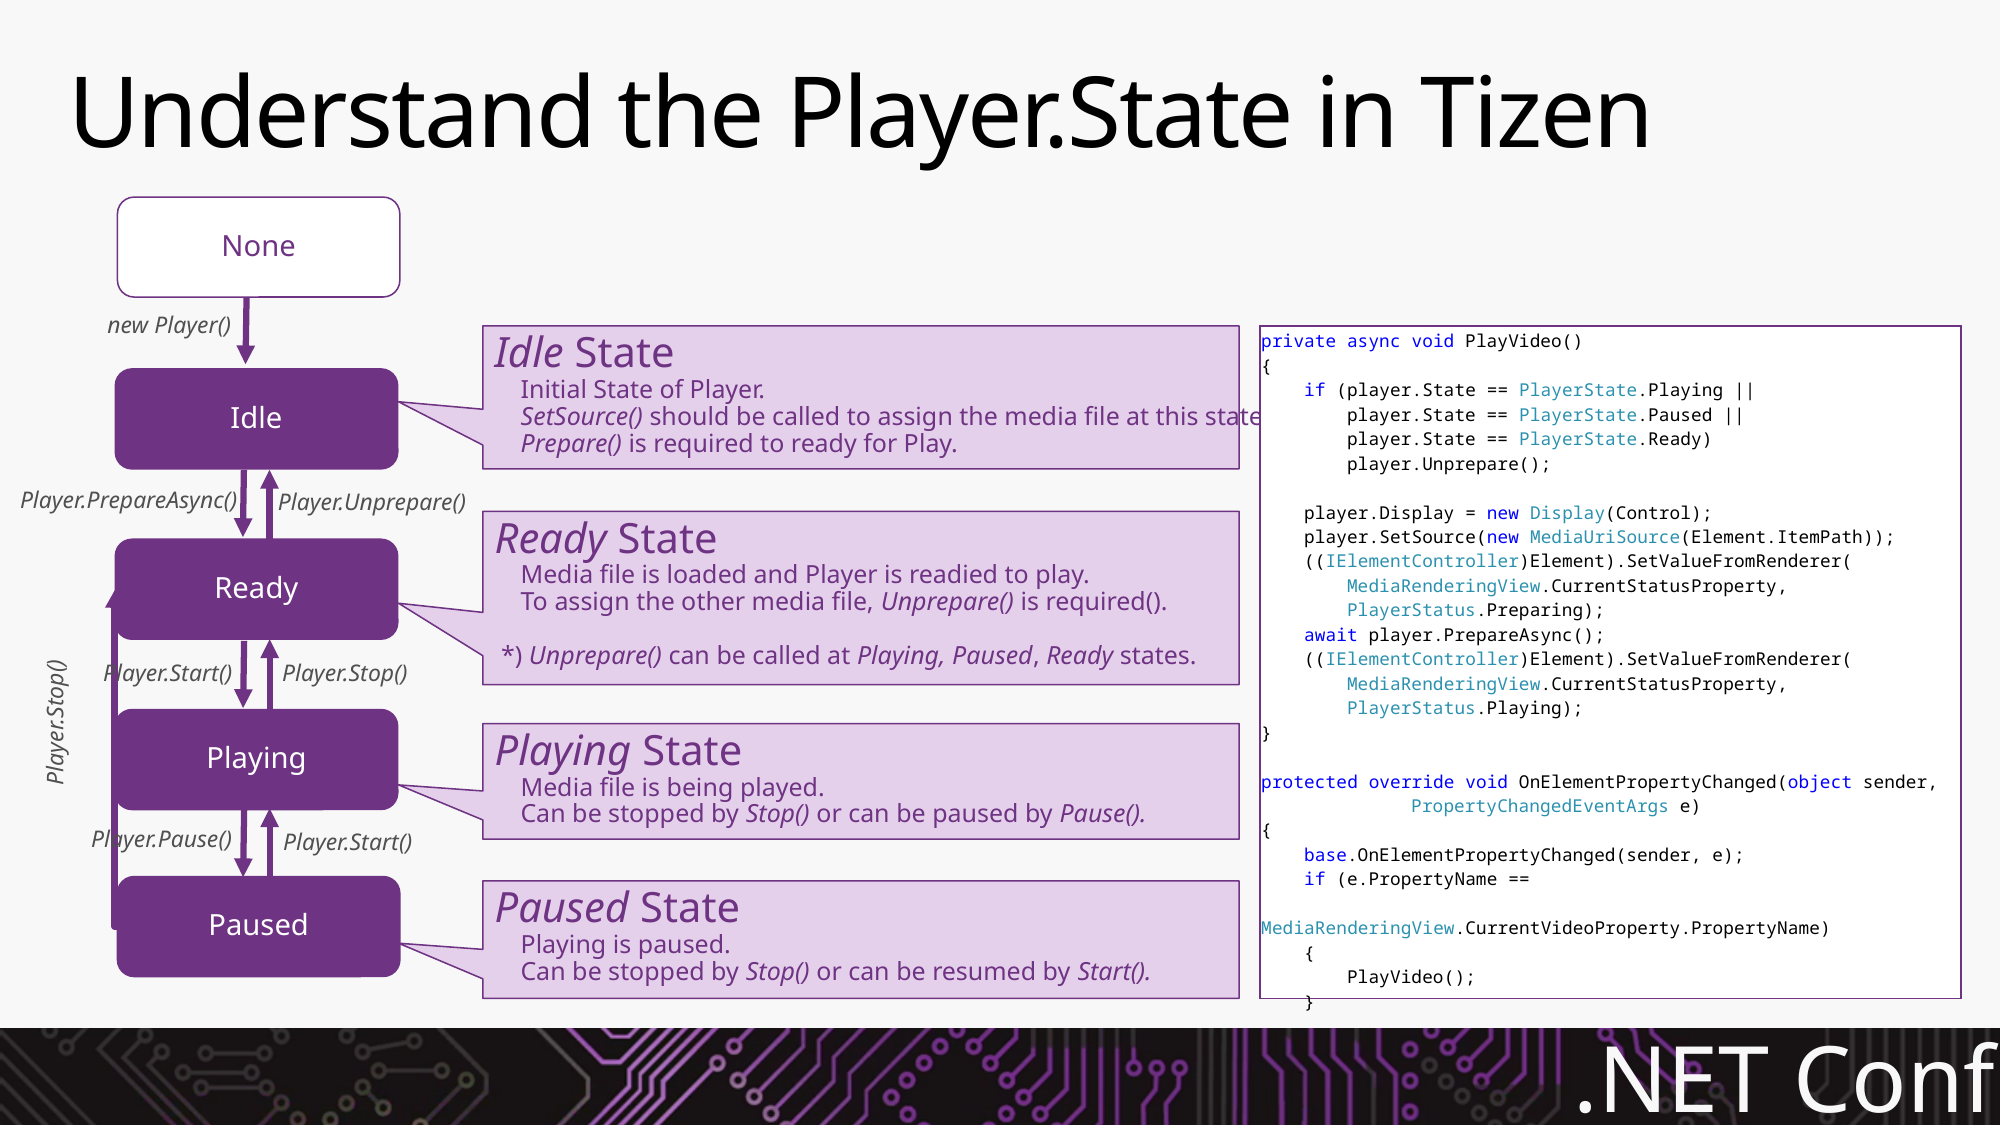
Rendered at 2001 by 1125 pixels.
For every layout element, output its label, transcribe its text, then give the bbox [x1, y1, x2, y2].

text_box Player.PrepareAsync() [20, 489, 238, 515]
text_box Ready State Media file is loaded and Player is readied to play. To assign the other media file, Unprepare() is required(). *) Unprepare() can be called at Playing, Paused, Ready states. [397, 510, 1240, 686]
text_box Playing [118, 708, 399, 811]
text_box Playing State Media file is being played. Can be stopped by Stop() or can be paused by Pause(). [397, 722, 1240, 840]
text_box Player.Unprepare() [277, 490, 467, 516]
title Understand the Player.State in Tizen [44, 47, 1957, 196]
text_box Player.Start() [118, 661, 233, 687]
text_box Paused [116, 875, 401, 978]
text_box Ready [114, 538, 399, 640]
text_box private async void PlayVideo() { if (player.State == PlayerState.Playing || player.State == PlayerState.Paused || player.State == PlayerState.Ready) player.Unprepare(); player.Display = new Display(Control); player.SetSource(new MediaUriSource(Element.ItemPath)); ((IElementController)Element).SetValueFromRenderer( MediaRenderingView.CurrentStatusProperty, PlayerStatus.Preparing); await player.PrepareAsync(); ((IElementController)Element).SetValueFromRenderer( MediaRenderingView.CurrentStatusProperty, PlayerStatus.Playing); } protected override void OnElementPropertyChanged(object sender, PropertyChangedEventArgs e) { base.OnElementPropertyChanged(sender, e); if (e.PropertyName == MediaRenderingView.CurrentVideoProperty.PropertyName) { PlayVideo(); } [1260, 325, 1962, 999]
text_box Player.Pause() [118, 827, 233, 853]
text_box Player.Pause() [91, 827, 115, 853]
text_box Player.Stop() [43, 659, 69, 786]
text_box Player.Stop() [282, 661, 409, 687]
text_box None [116, 196, 401, 298]
text_box Player.Start() [283, 831, 413, 856]
text_box new Player() [107, 313, 232, 339]
picture [0, 1028, 2000, 1125]
text_box Idle [114, 368, 399, 470]
text_box Idle State Initial State of Player. SetSource() should be called to assign the media file at this state. Prepare() is required to ready for Play. [397, 325, 1240, 470]
text_box Player.Start() [103, 661, 115, 687]
text_box Paused State Playing is paused. Can be stopped by Stop() or can be resumed by Start(). [397, 880, 1240, 1000]
